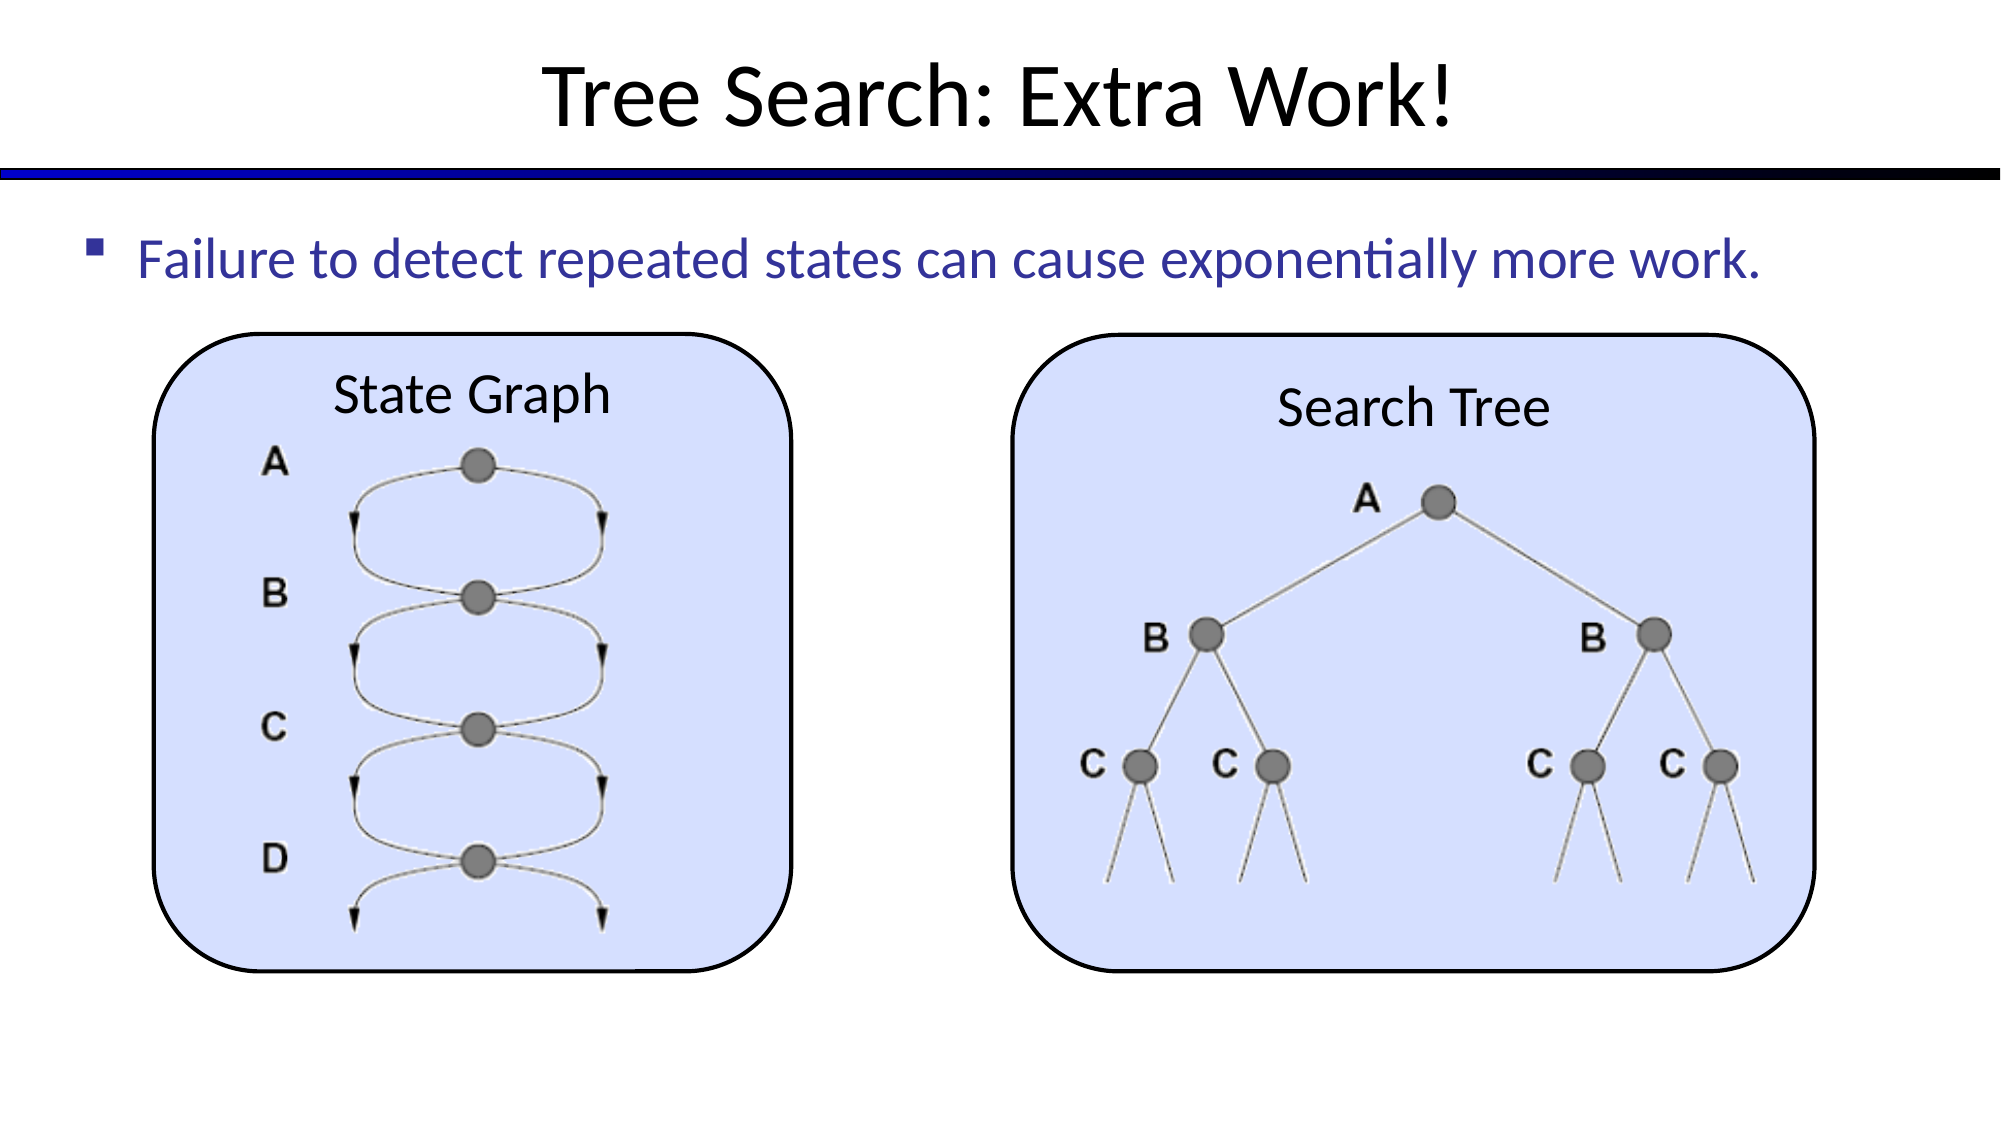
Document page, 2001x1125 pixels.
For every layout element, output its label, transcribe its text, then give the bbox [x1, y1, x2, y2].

text_box Search Tree [1014, 360, 1815, 446]
text_box [151, 356, 794, 974]
text_box [1046, 332, 1781, 360]
text_box [1010, 413, 1817, 974]
text_box [203, 331, 742, 348]
text_box State Graph [191, 348, 754, 433]
picture [224, 412, 726, 951]
picture [1062, 462, 1776, 913]
title Tree Search: Extra Work! [0, 0, 2000, 184]
list Failure to detect repeated states can cause exponentially more work. [66, 212, 1934, 989]
